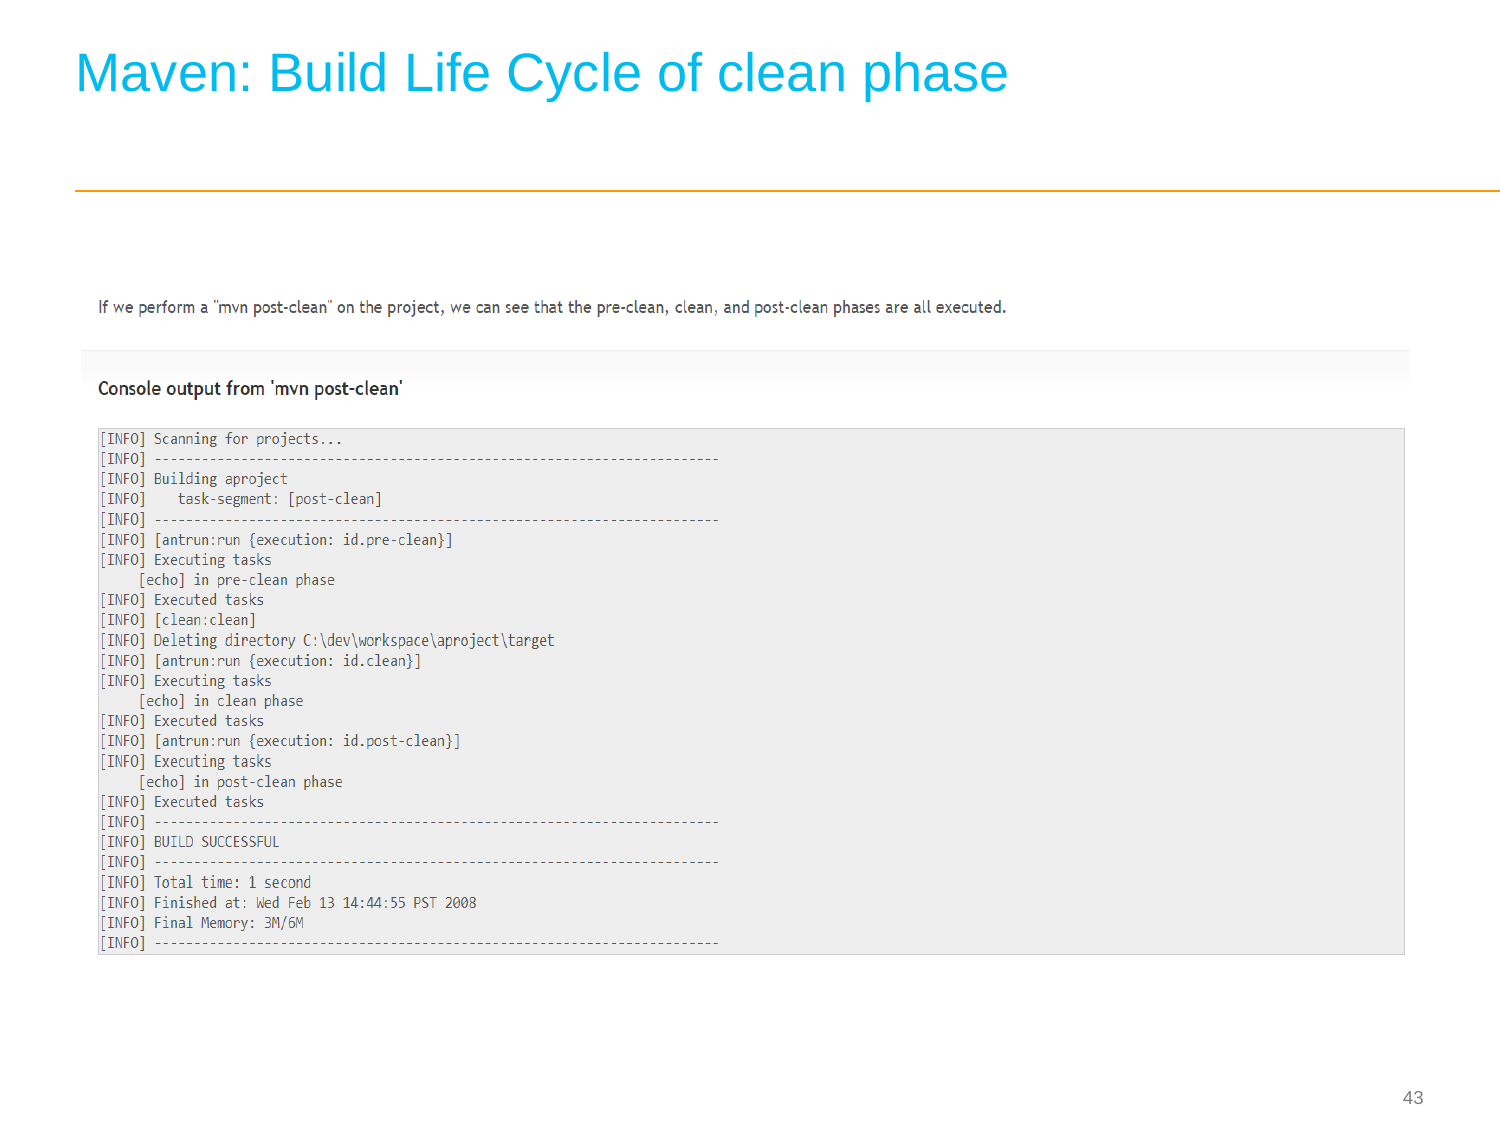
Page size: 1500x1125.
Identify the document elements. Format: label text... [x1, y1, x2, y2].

title Maven: Build Life Cycle of clean phase [75, 27, 1422, 157]
picture [75, 270, 1411, 984]
